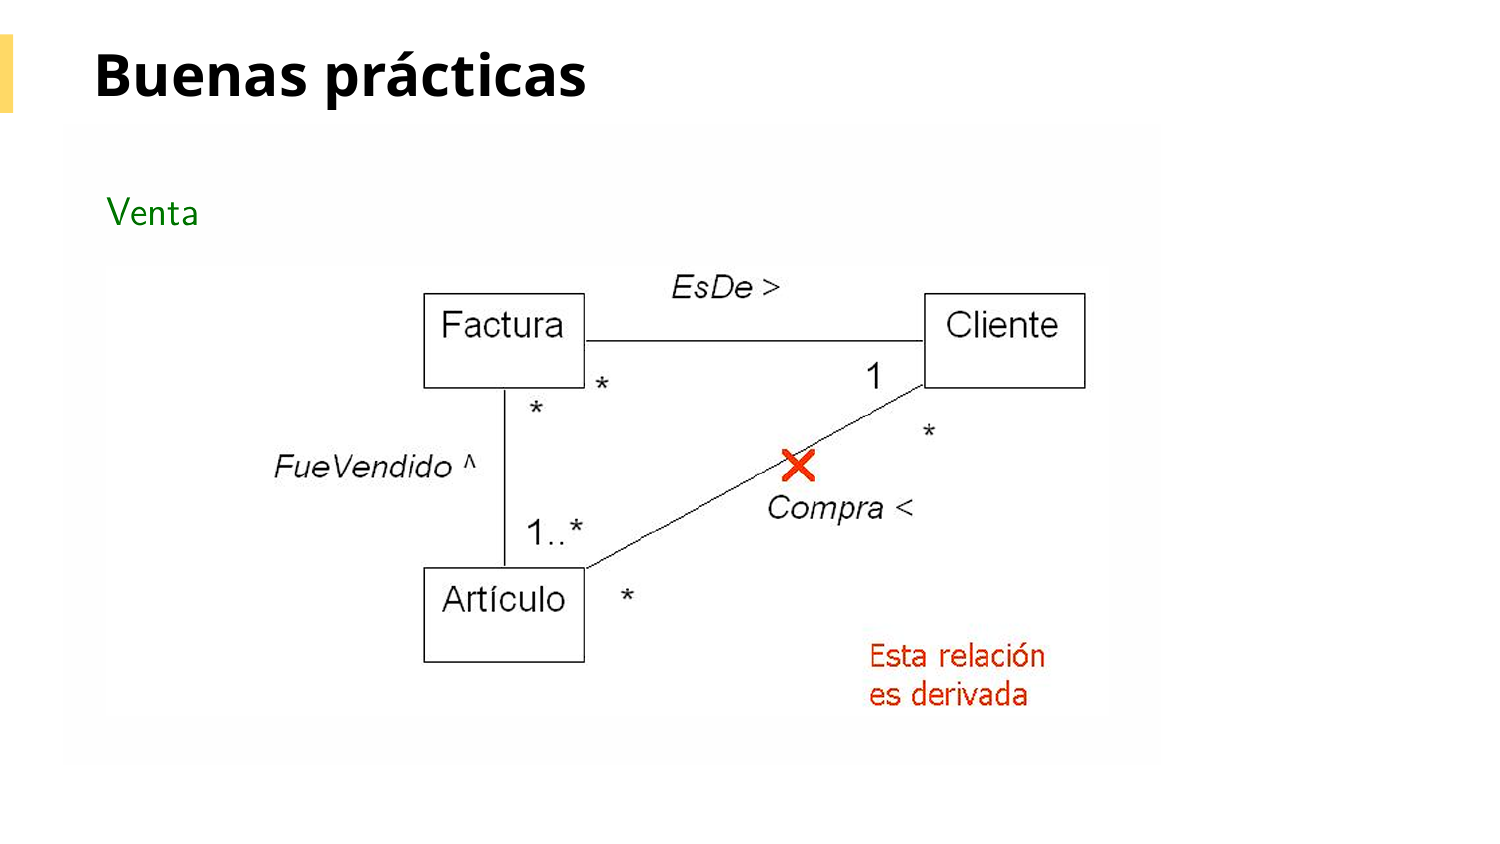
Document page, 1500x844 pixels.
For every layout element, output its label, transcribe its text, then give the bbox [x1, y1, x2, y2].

text_box [0, 34, 14, 113]
picture [62, 123, 1161, 765]
text_box Buenas prácticas [78, 23, 1194, 124]
